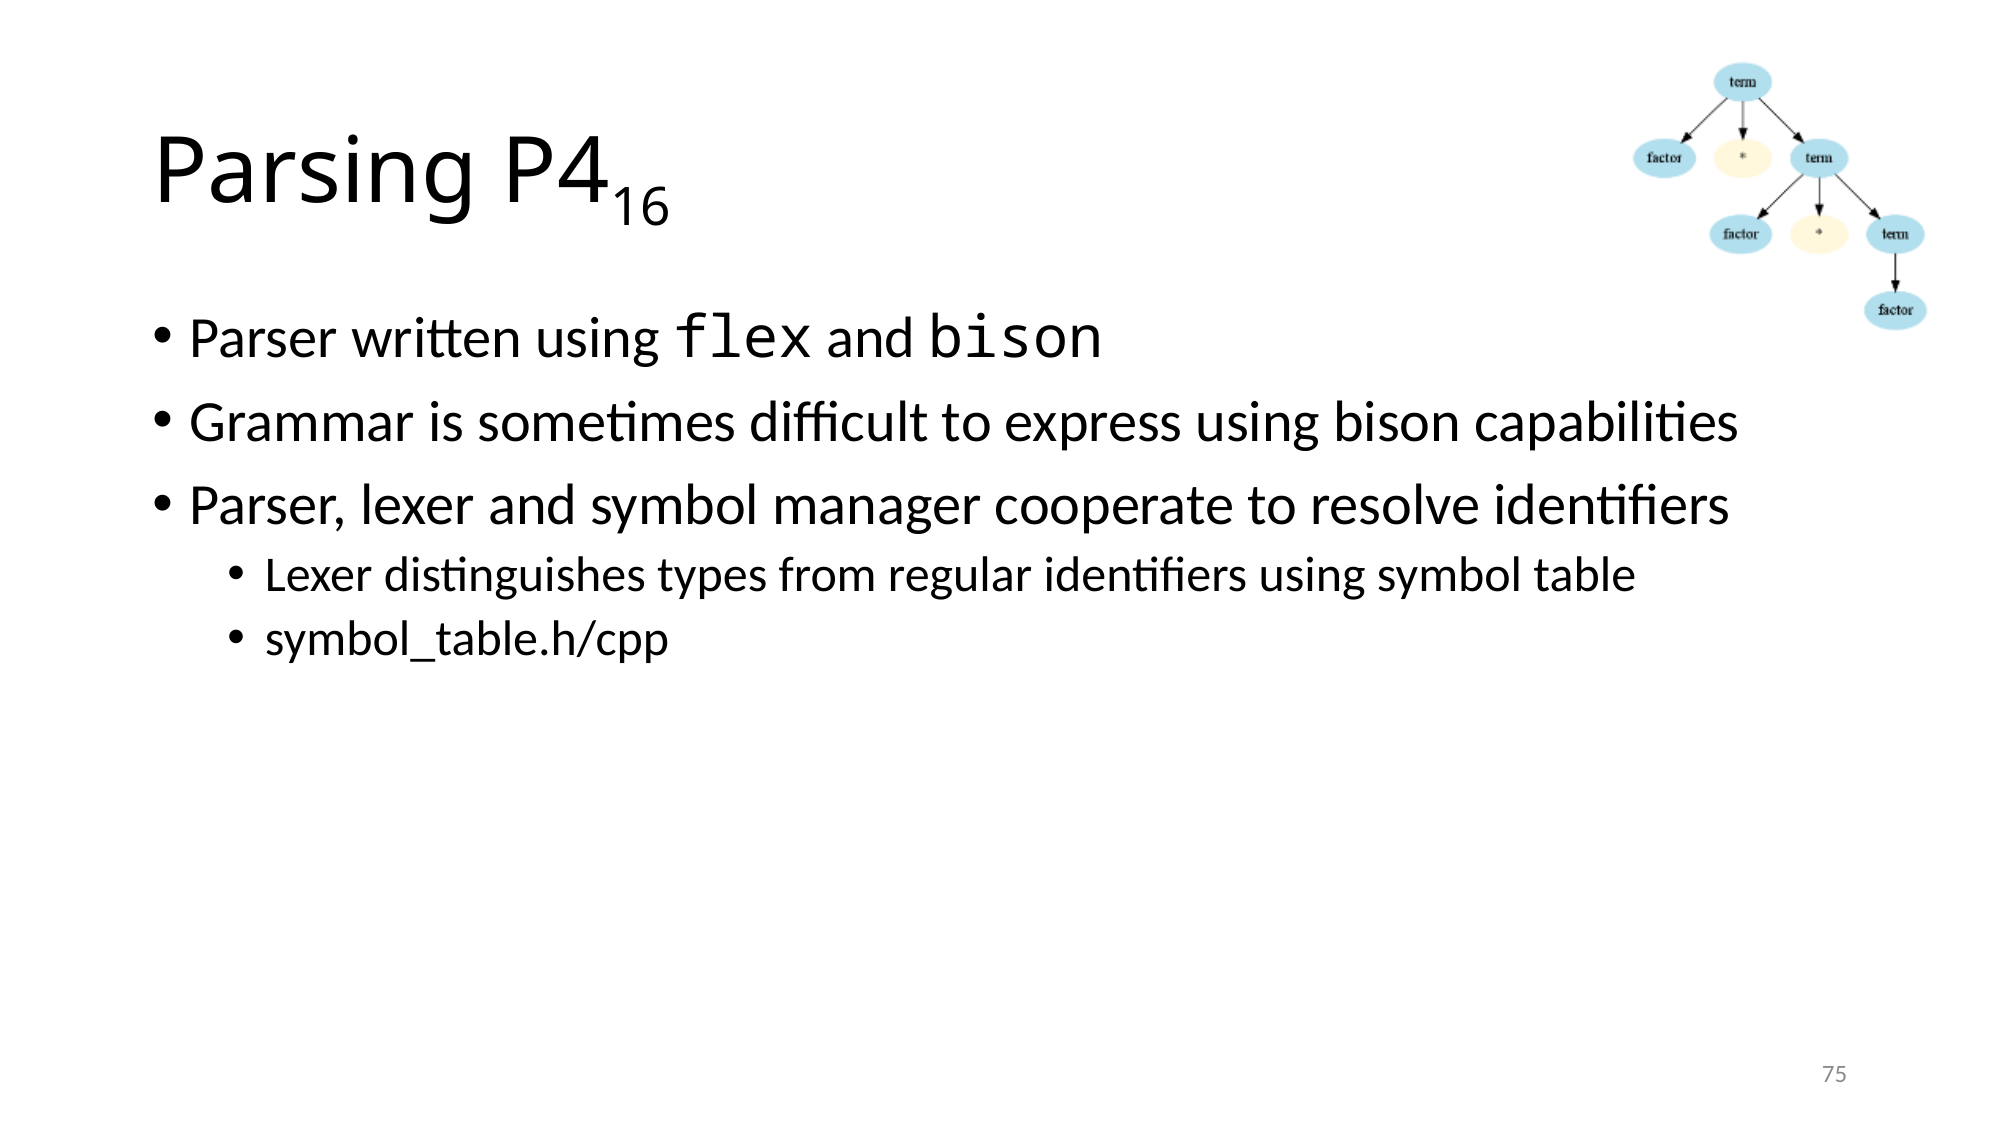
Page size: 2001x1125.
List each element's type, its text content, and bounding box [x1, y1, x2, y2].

picture [1630, 59, 1931, 334]
title Parsing P416 [137, 59, 1630, 278]
list Parser written using flex and bison Grammar is sometimes difficult to express using bison capabilities Parser, lexer and symbol manager cooperate to resolve identifiers Lexer distinguishes types from regular identifiers using symbol table symbol_table.h/cpp [137, 299, 1863, 1014]
slide_number 75 [1412, 1042, 1863, 1103]
